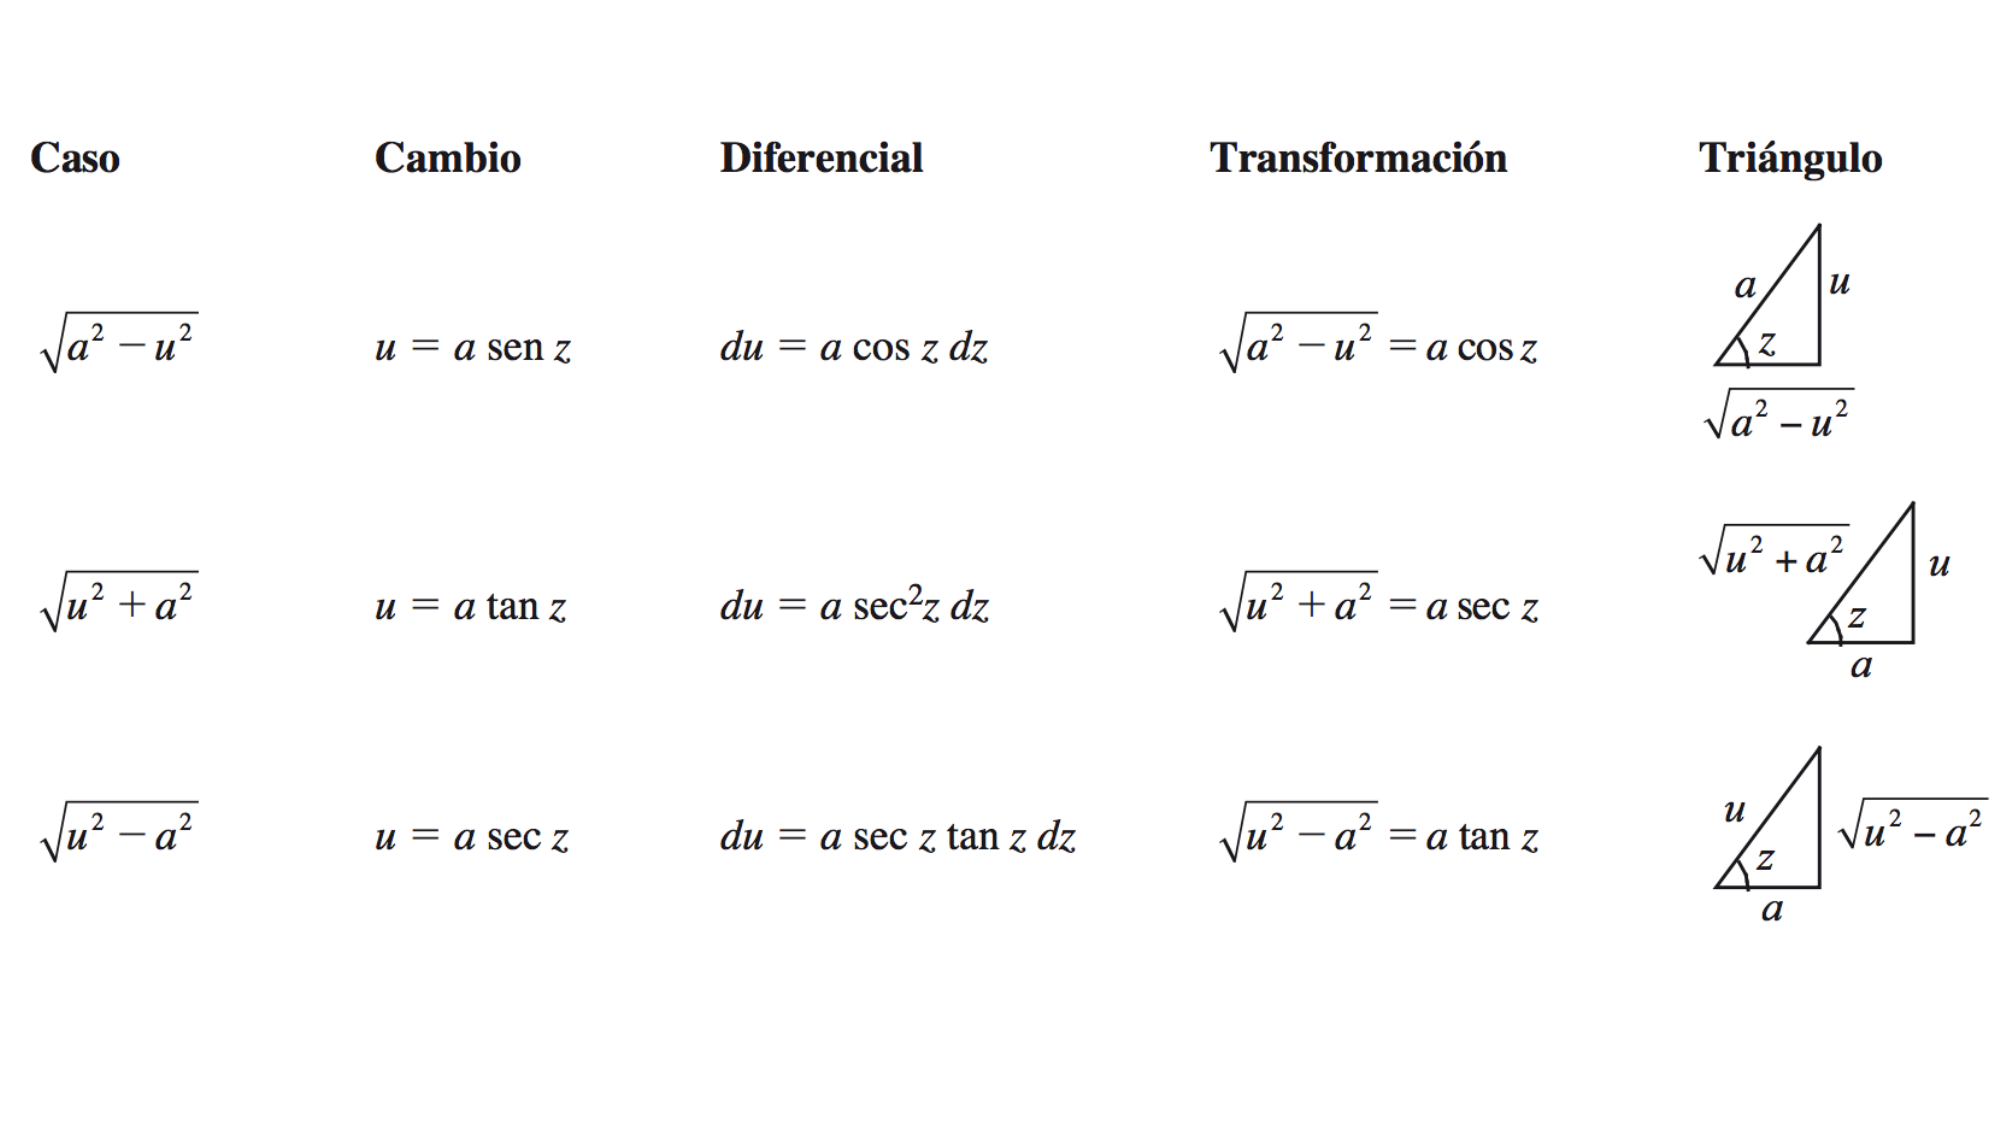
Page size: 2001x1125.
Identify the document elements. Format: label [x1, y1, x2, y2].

list [0, 125, 2000, 935]
